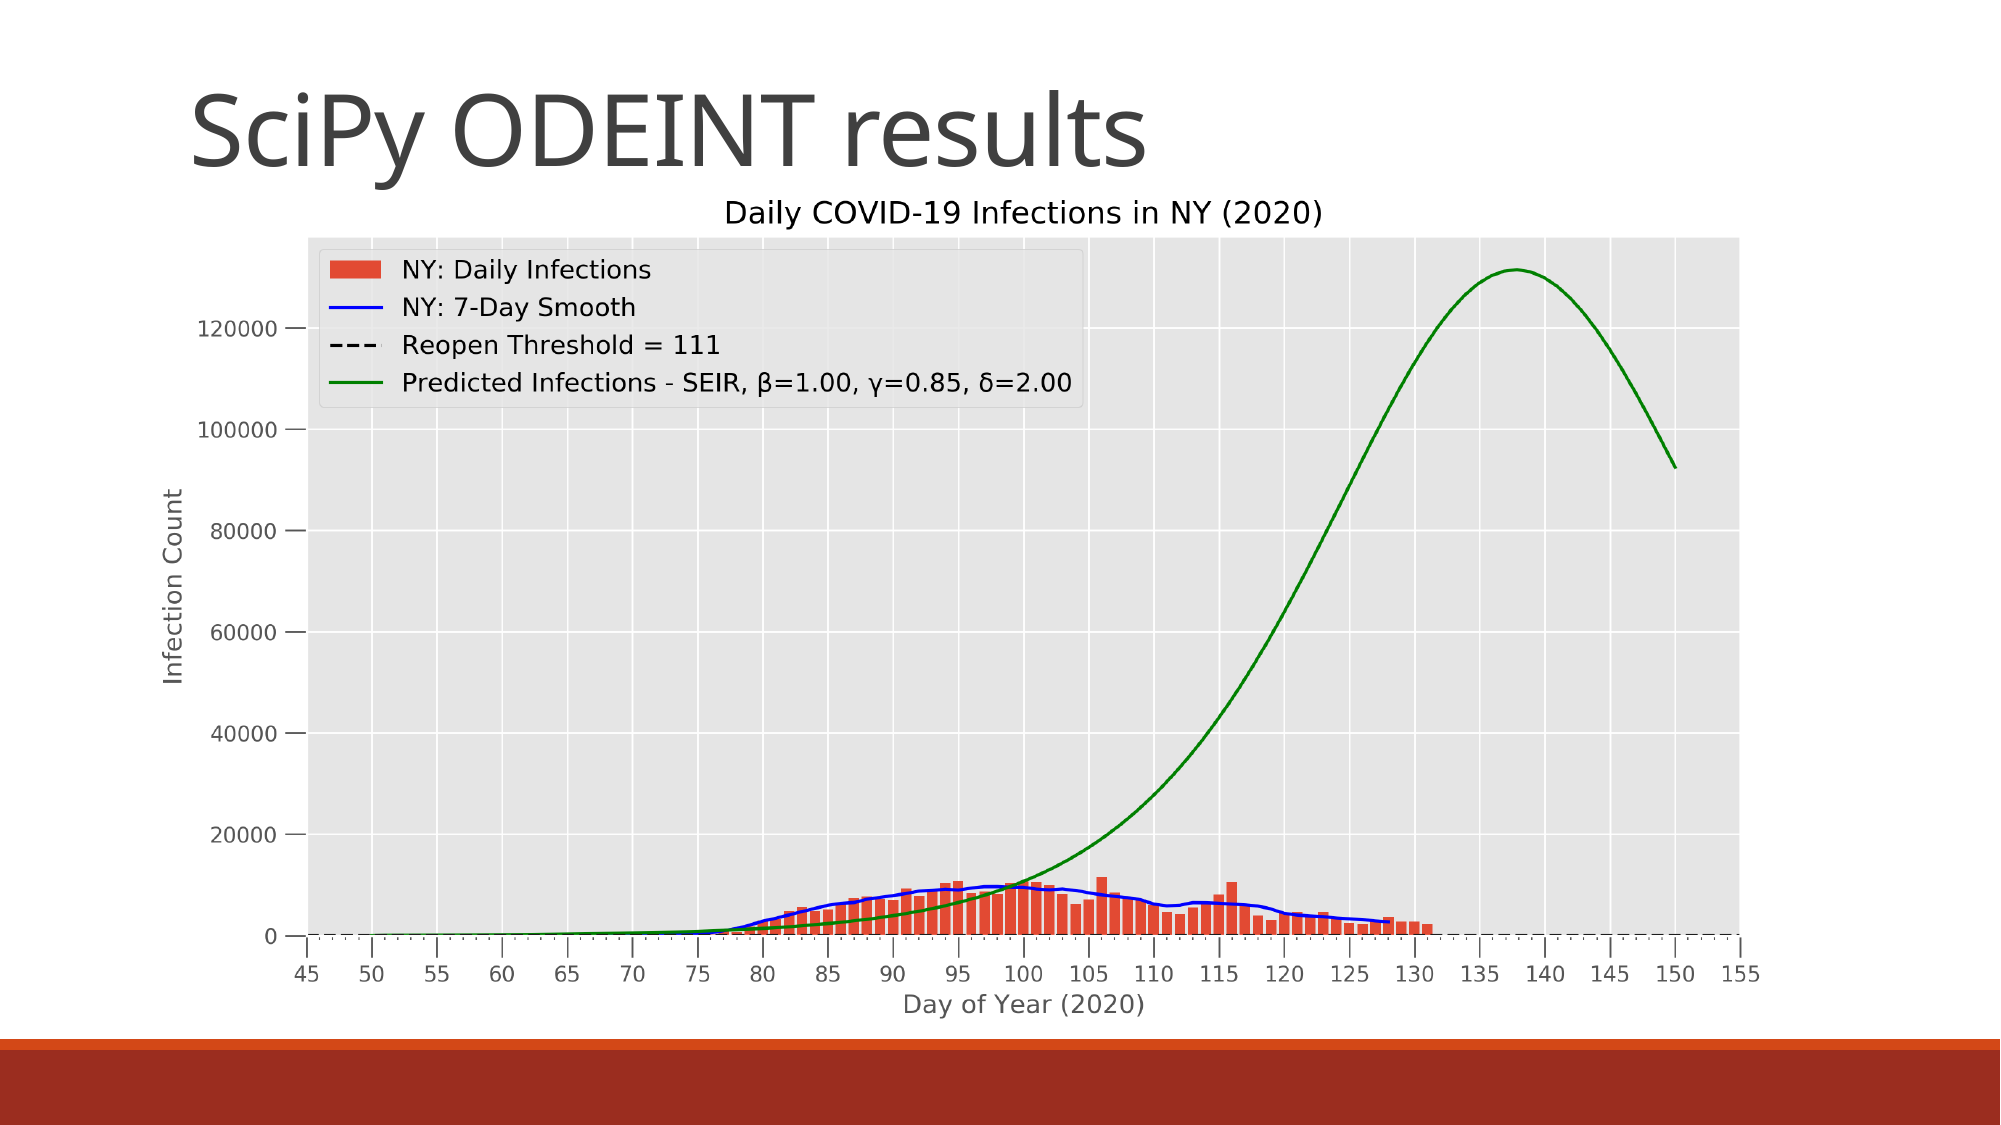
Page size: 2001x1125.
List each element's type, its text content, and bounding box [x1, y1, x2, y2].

picture [75, 193, 1925, 1026]
title SciPy ODEINT results [174, 43, 1825, 191]
